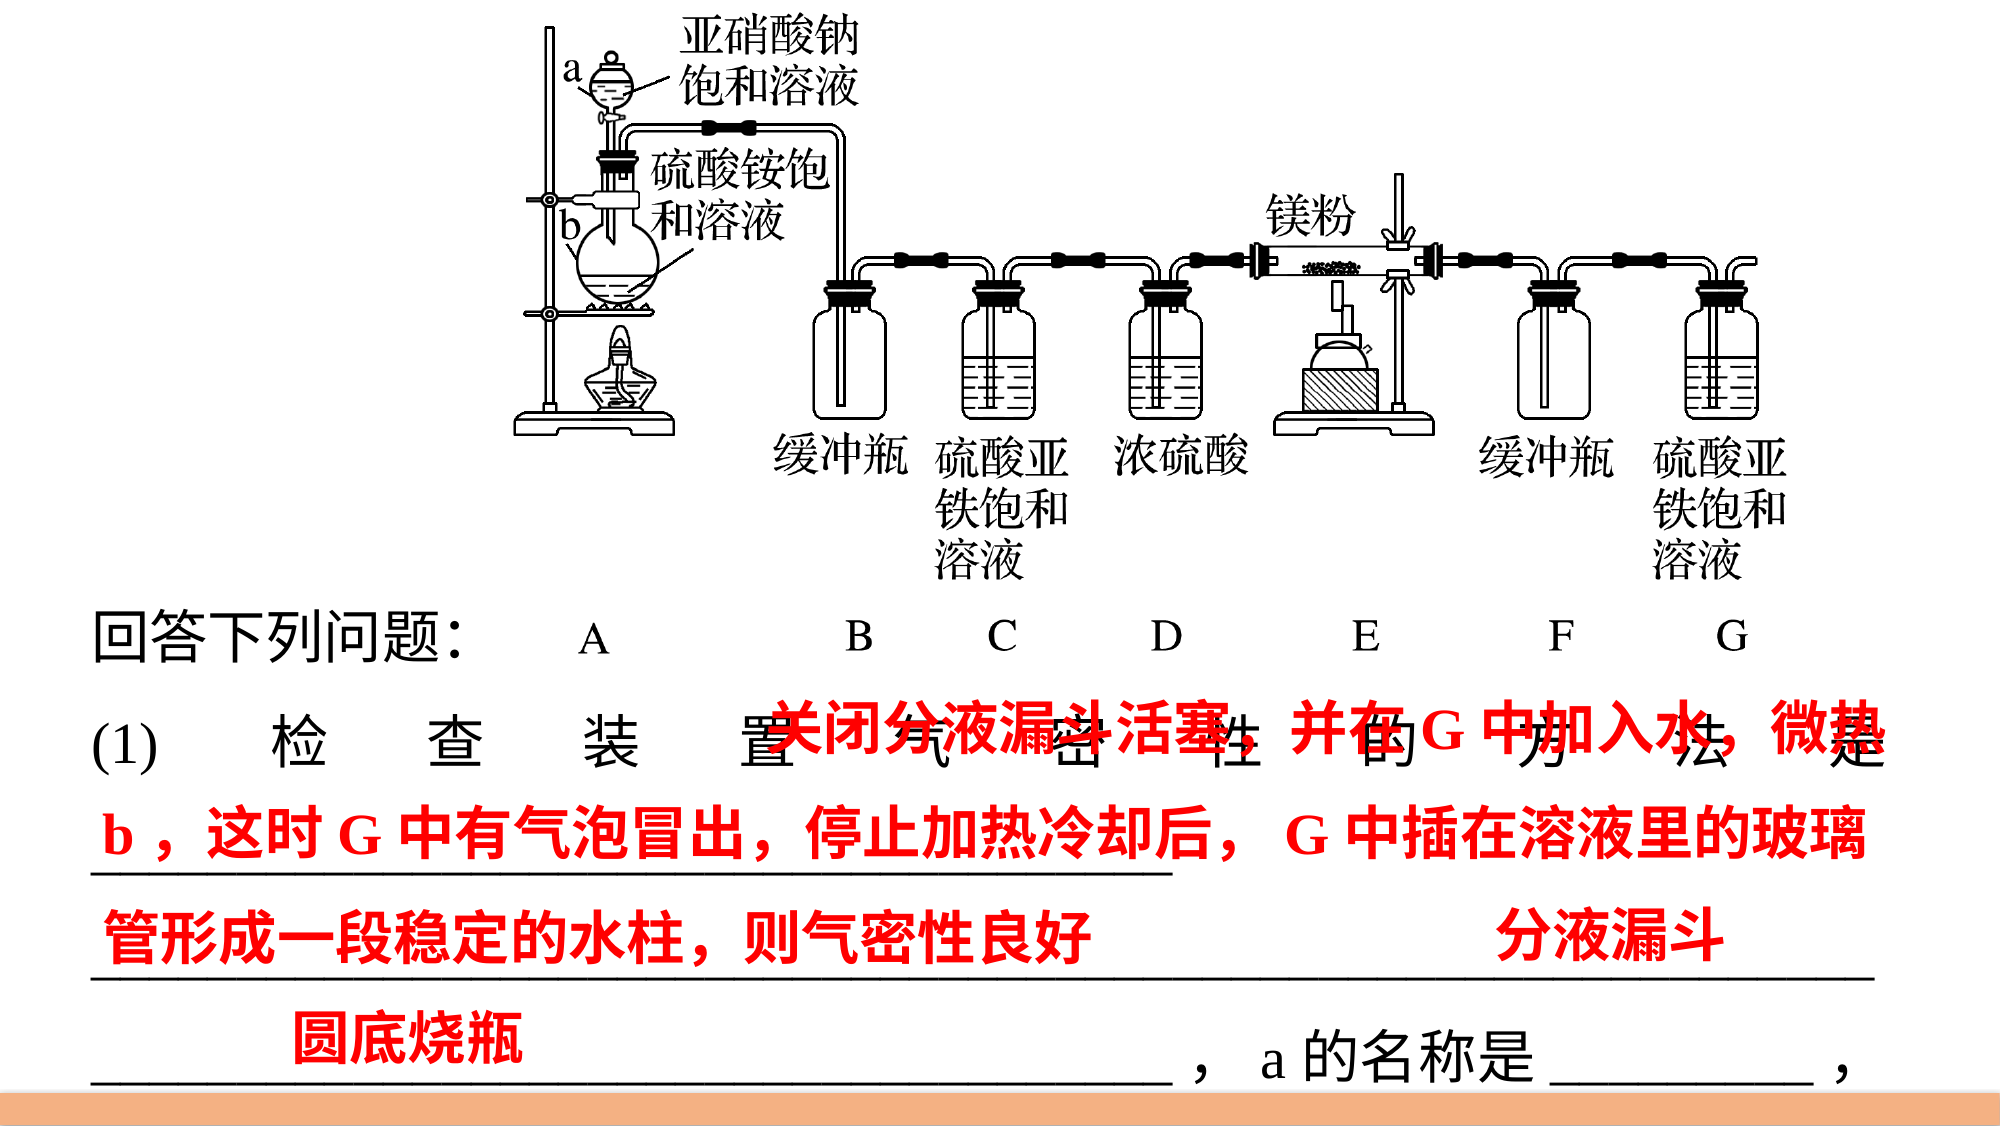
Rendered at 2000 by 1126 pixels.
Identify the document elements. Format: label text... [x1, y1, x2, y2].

text_box [0, 1092, 2000, 1126]
text_box 关闭分液漏斗活塞，并在G中加入水，微热b，这时G中有气泡冒出，停止加热冷却后，G中插在溶液里的玻璃管形成一段稳定的水柱，则气密性良好 [87, 648, 1912, 979]
picture [503, 8, 1804, 658]
text_box 回答下列问题： (1)检查装置气密性的方法是_____________________________________ __________________________________________________________________________________________________，a的名称是_________，b的名称是__________。 [71, 555, 1921, 1091]
text_box 圆底烧瓶 [276, 993, 540, 1079]
text_box 分液漏斗 [1479, 890, 1743, 976]
